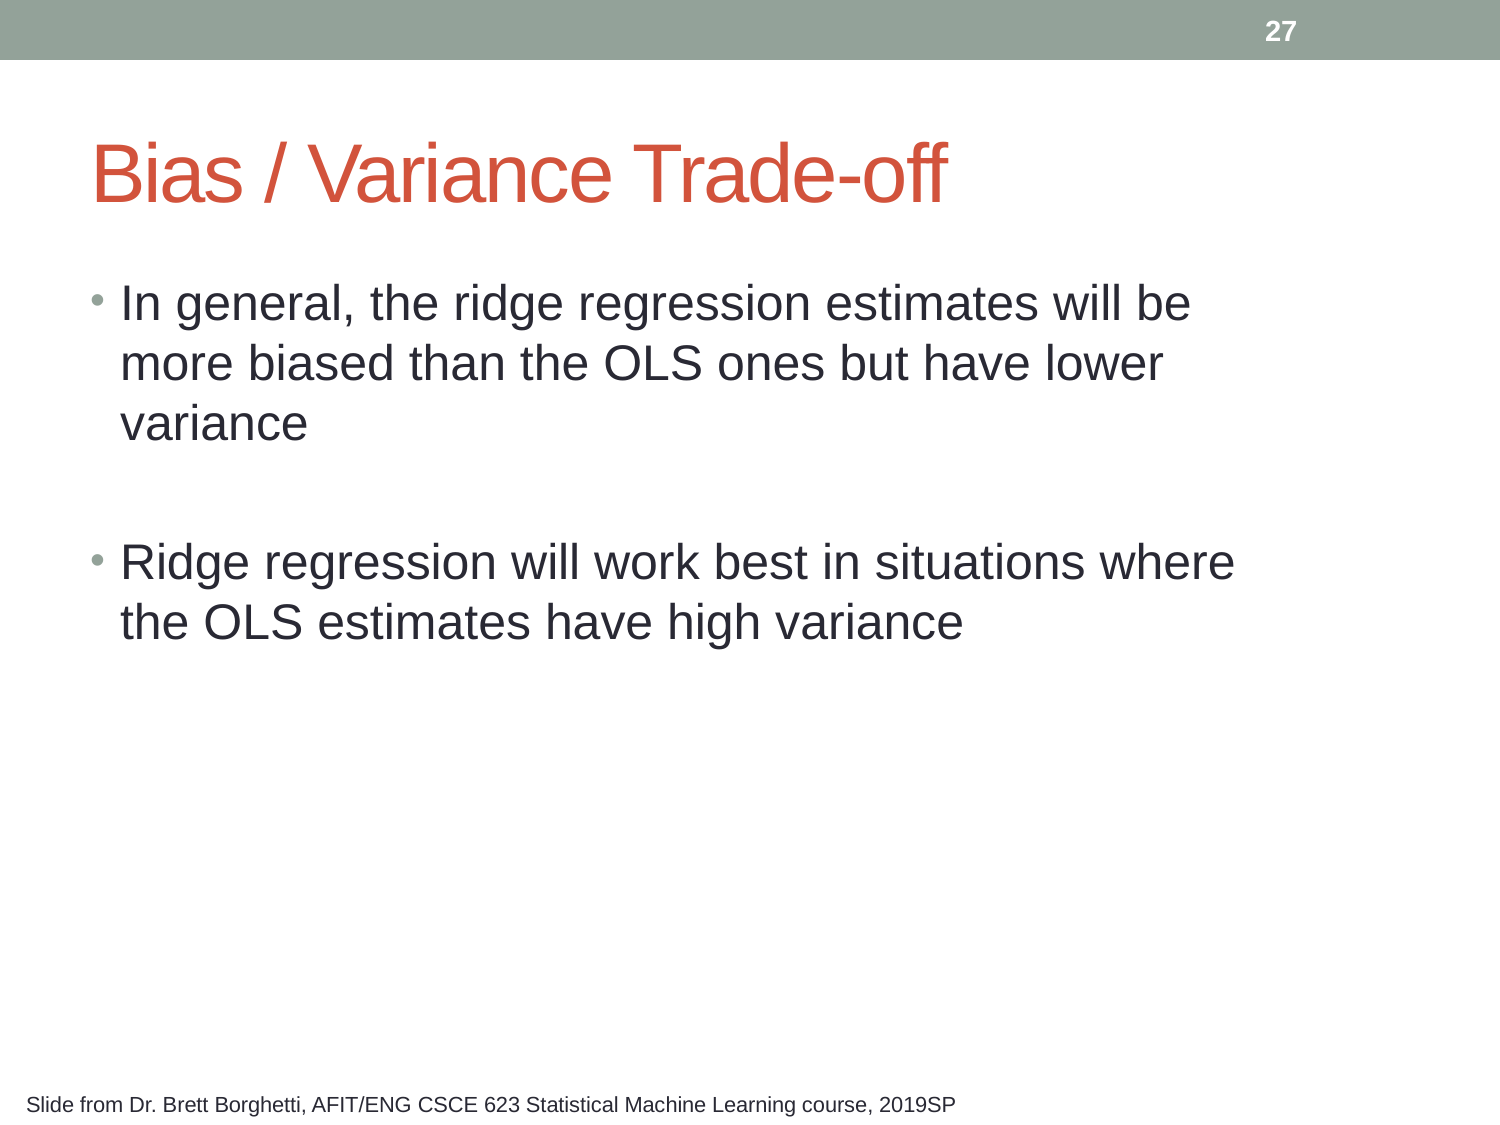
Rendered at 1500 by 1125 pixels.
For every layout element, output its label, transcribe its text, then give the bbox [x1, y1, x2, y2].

text_box Slide from Dr. Brett Borghetti, AFIT/ENG CSCE 623 Statistical Machine Learning course, 2019SP [11, 1083, 973, 1125]
title Bias / Variance Trade-off [75, 87, 1425, 250]
slide_number 27 [1250, 3, 1425, 57]
list In general, the ridge regression estimates will be more biased than the OLS ones but have lower variance Ridge regression will work best in situations where the OLS estimates have high variance [75, 262, 1289, 1022]
